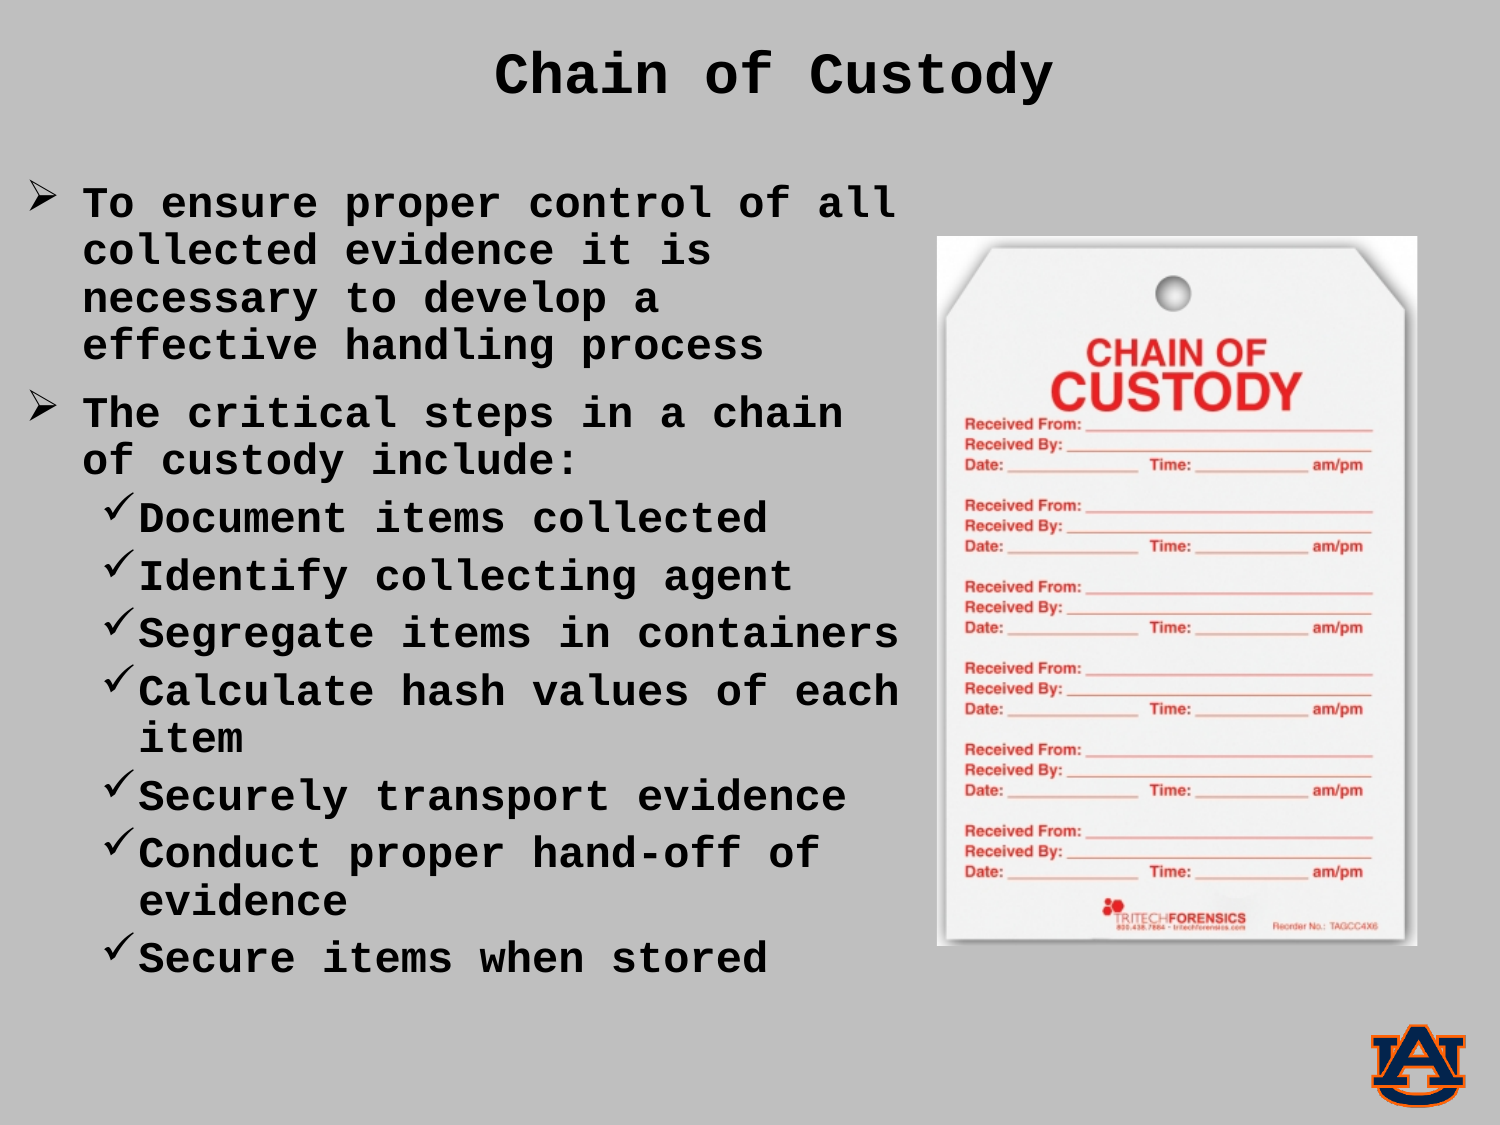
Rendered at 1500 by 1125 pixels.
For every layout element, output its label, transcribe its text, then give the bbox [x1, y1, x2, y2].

text_box Chain of Custody [340, 0, 1209, 142]
picture [1369, 1022, 1475, 1108]
list To ensure proper control of all collected evidence it is necessary to develop a effective handling process The critical steps in a chain of custody include: Document items collected Identify collecting agent Segregate items in containers Calculate hash values of each item Securely transport evidence Conduct proper hand-off of evidence Secure items when stored [25, 179, 911, 1003]
picture [936, 236, 1418, 946]
